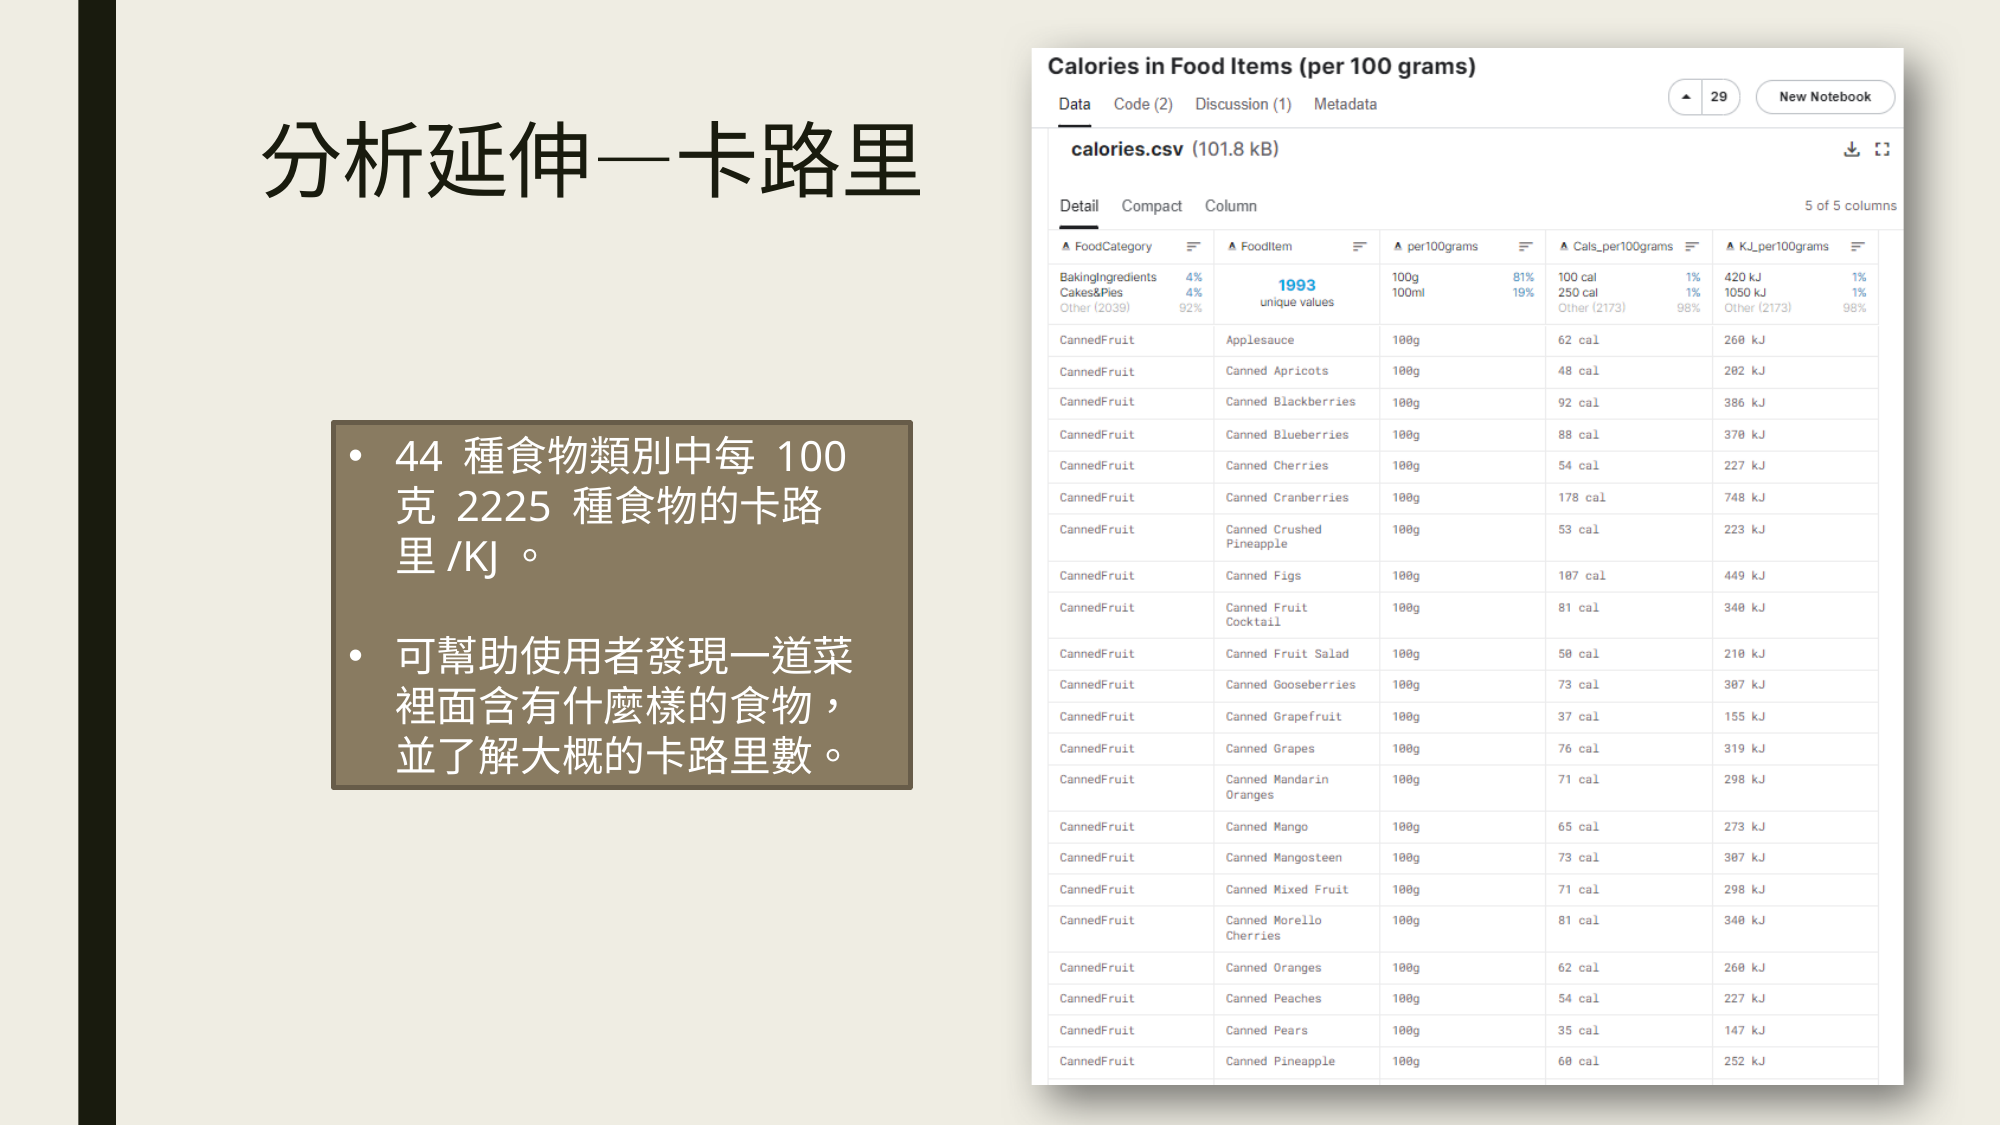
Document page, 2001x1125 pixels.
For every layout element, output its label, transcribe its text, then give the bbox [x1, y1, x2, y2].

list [1031, 48, 1904, 1085]
text_box 44 種食物類別中每 100 克 2225 種食物的卡路里/KJ。 可幫助使用者發現一道菜裡面含有什麼樣的食物，並了解大概的卡路里數。 [333, 422, 911, 788]
title 分析延伸—卡路里 [244, 112, 1014, 234]
